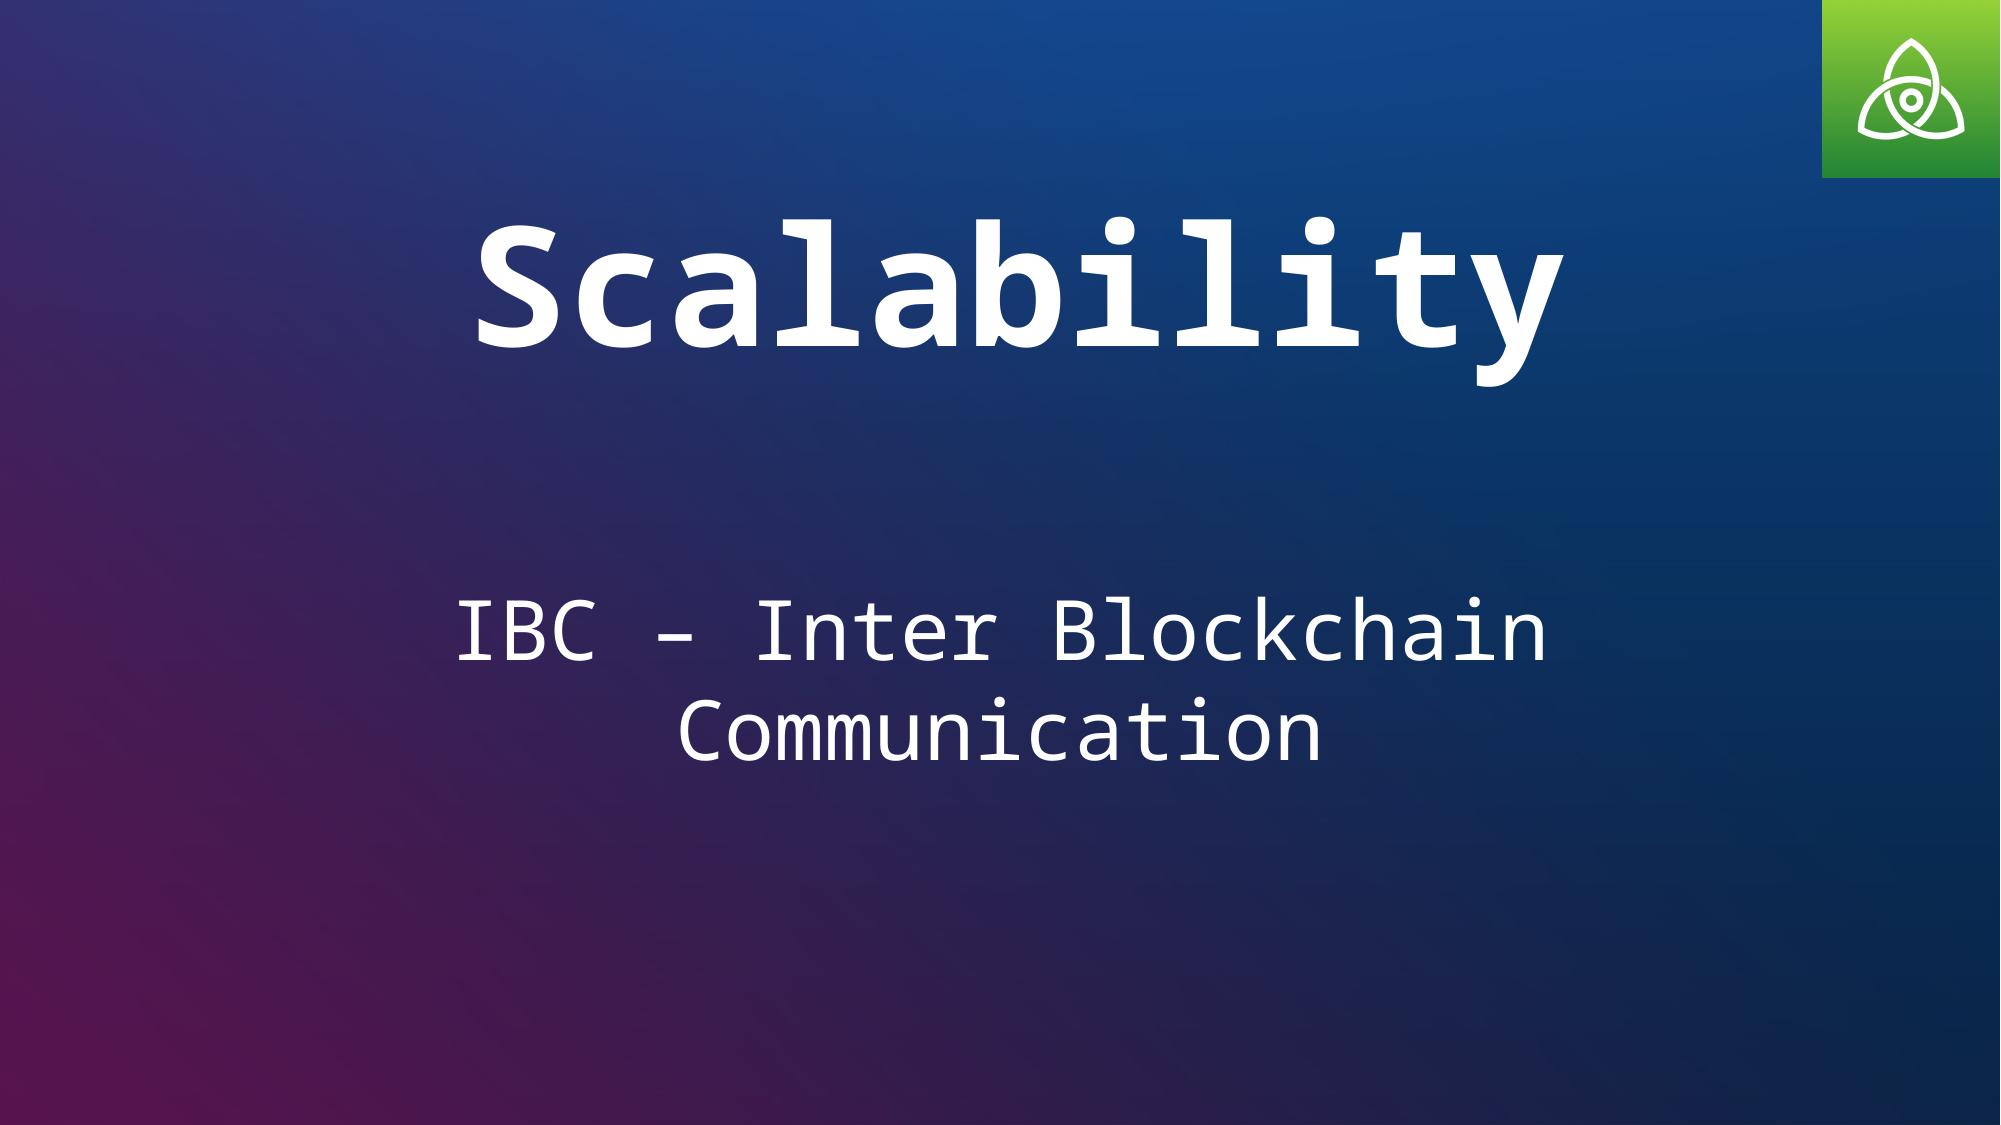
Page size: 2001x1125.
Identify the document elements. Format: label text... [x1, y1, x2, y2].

text_box IBC – Inter Blockchain Communication [262, 569, 1737, 785]
title Scalability [142, 189, 1894, 391]
picture [0, 0, 2000, 1125]
